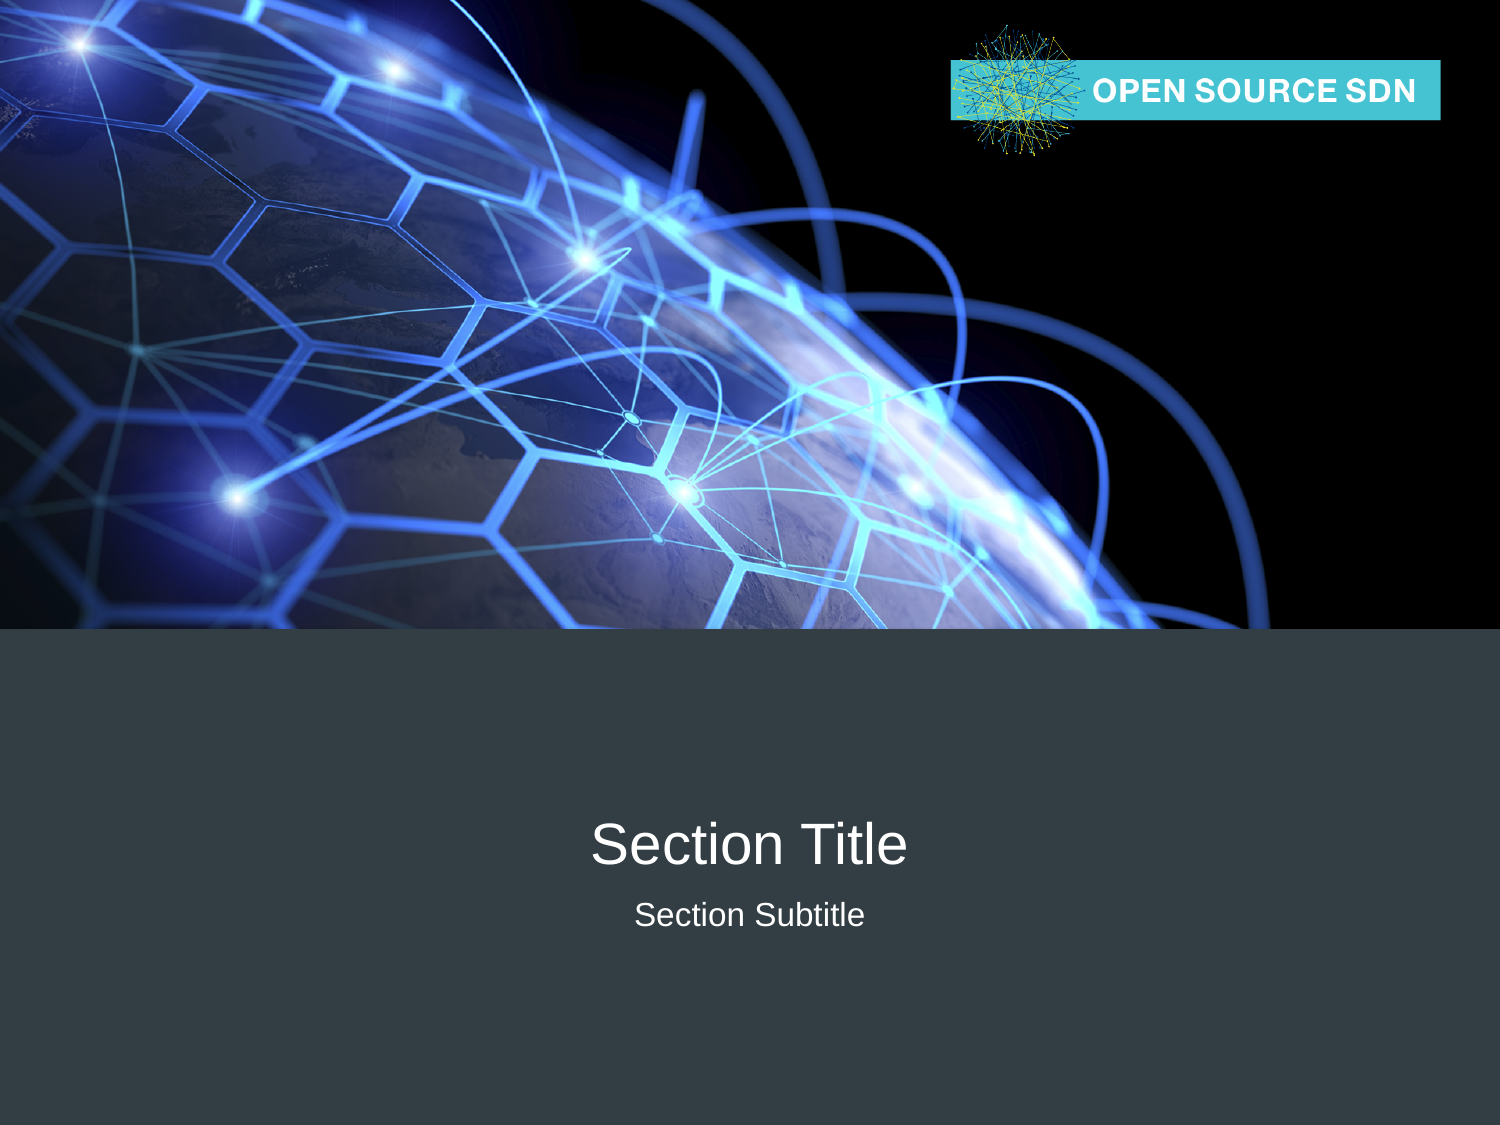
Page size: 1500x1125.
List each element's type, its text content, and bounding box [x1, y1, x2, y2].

title Section Title [75, 785, 1425, 884]
picture [0, 0, 1500, 629]
list Section Subtitle [75, 885, 1425, 961]
